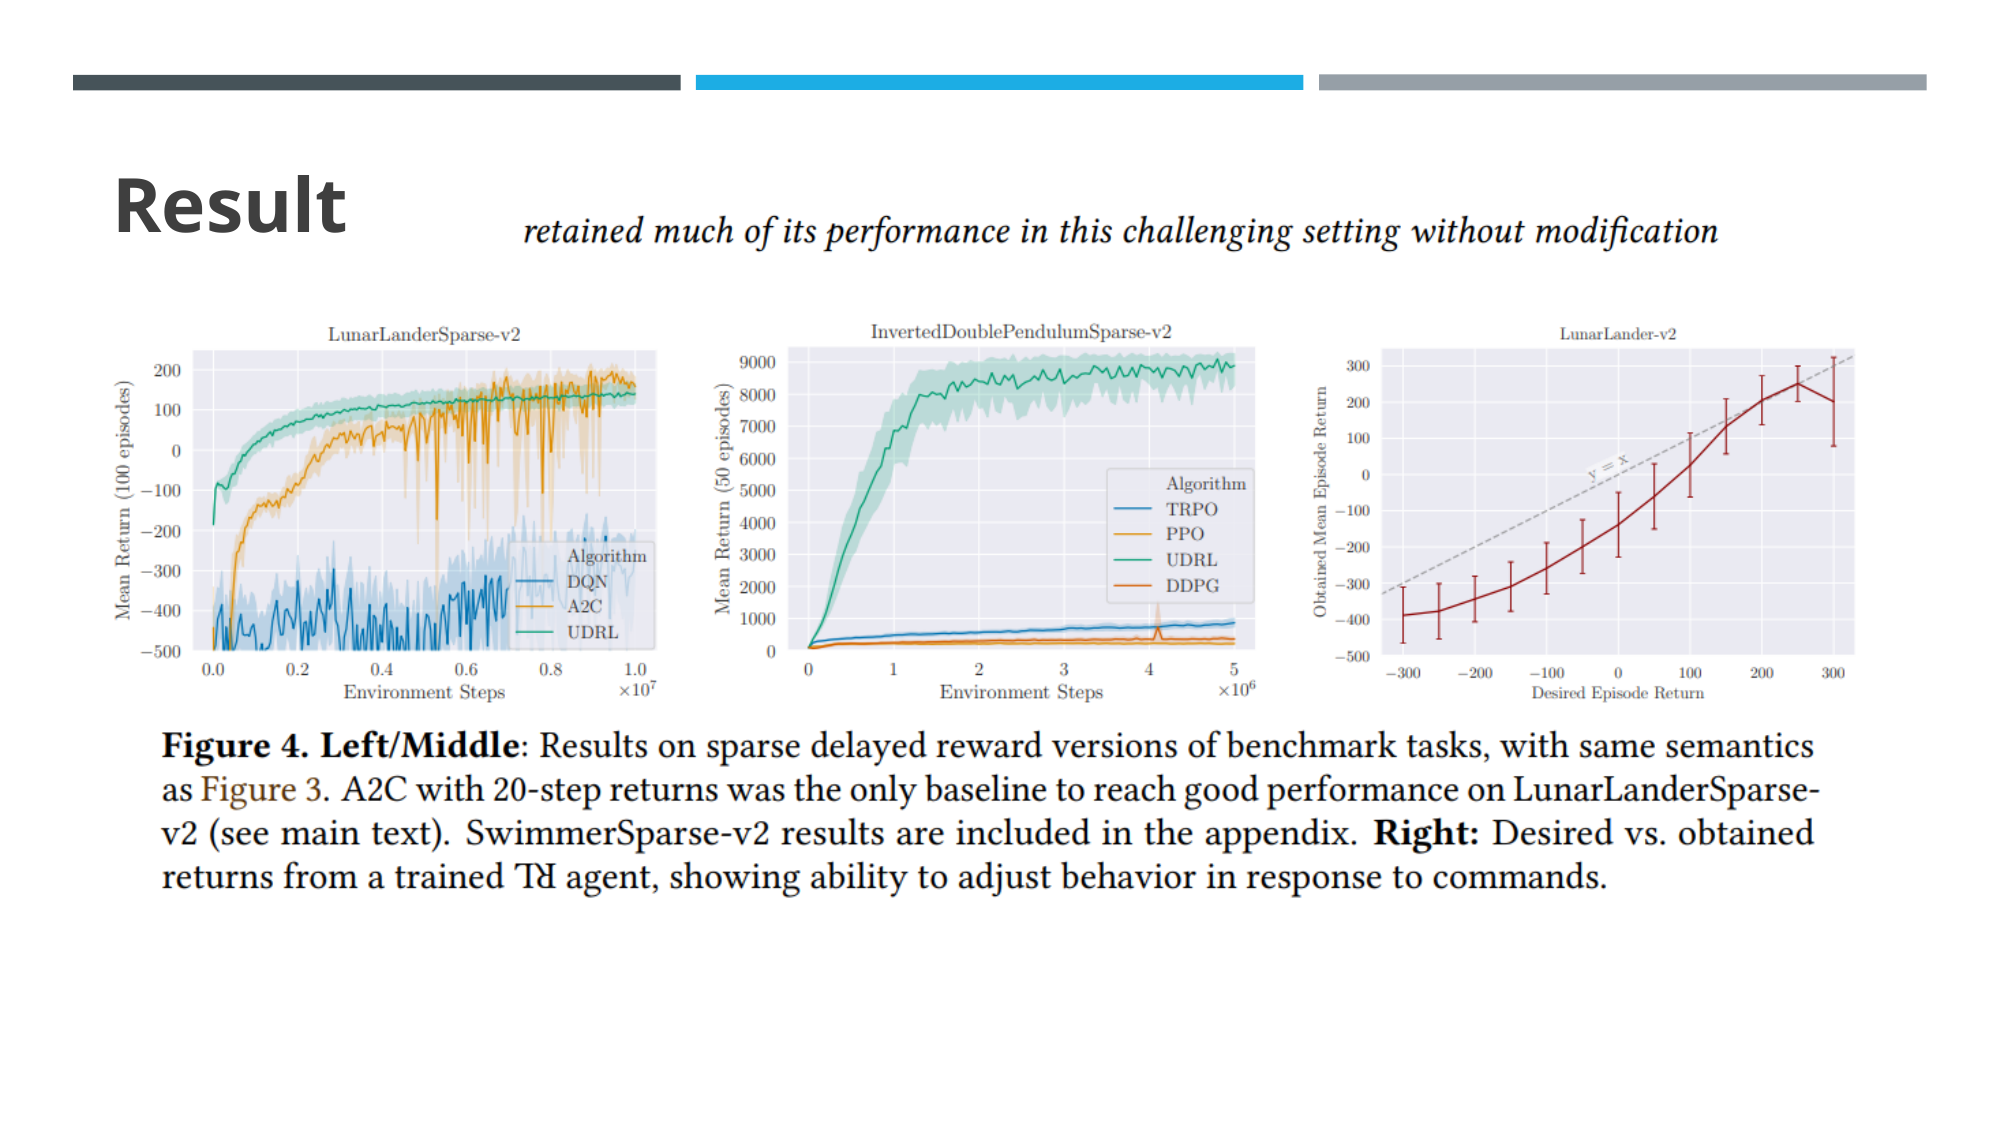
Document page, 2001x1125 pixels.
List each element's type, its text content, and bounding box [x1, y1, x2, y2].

text_box Result [97, 122, 1907, 251]
picture [82, 211, 1921, 936]
